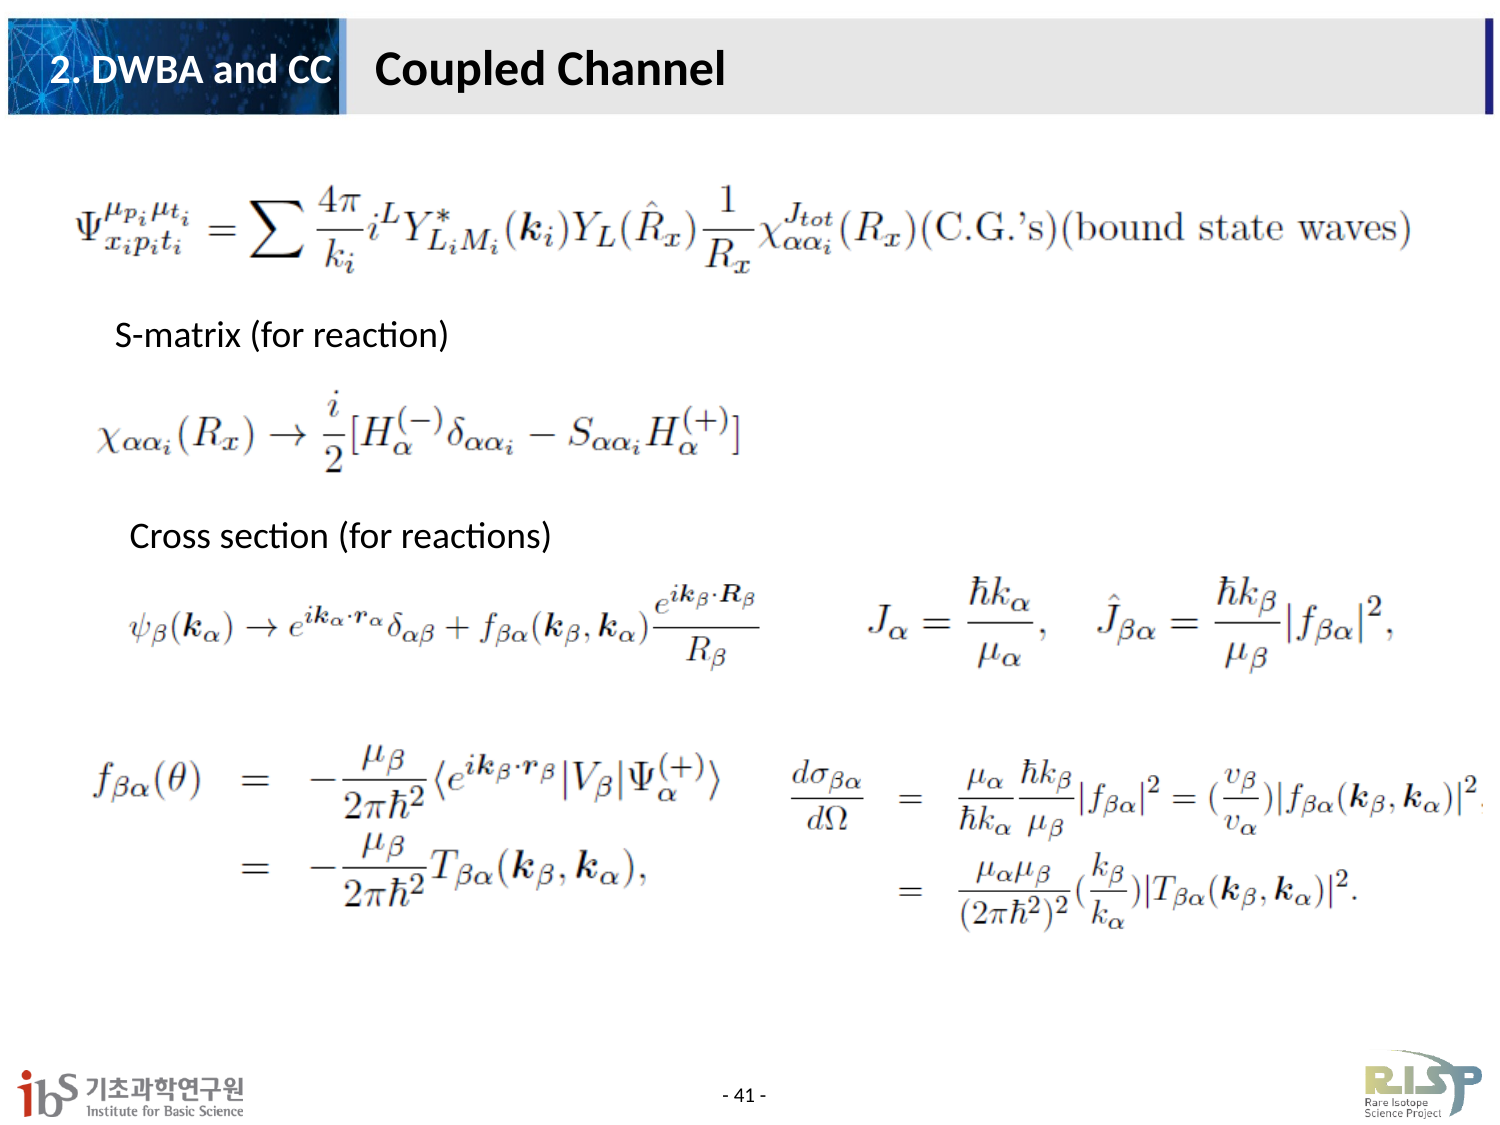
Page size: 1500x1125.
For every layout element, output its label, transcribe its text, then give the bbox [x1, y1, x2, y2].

picture [76, 373, 801, 504]
picture [777, 729, 1483, 941]
picture [1364, 1049, 1482, 1119]
picture [69, 715, 746, 927]
picture [844, 550, 1395, 693]
picture [62, 160, 1438, 302]
picture [17, 1070, 243, 1117]
text_box Cross section (for reactions) [114, 504, 568, 563]
picture [2, 10, 1500, 130]
text_box S-matrix (for reaction) [100, 302, 465, 363]
picture [102, 563, 777, 706]
